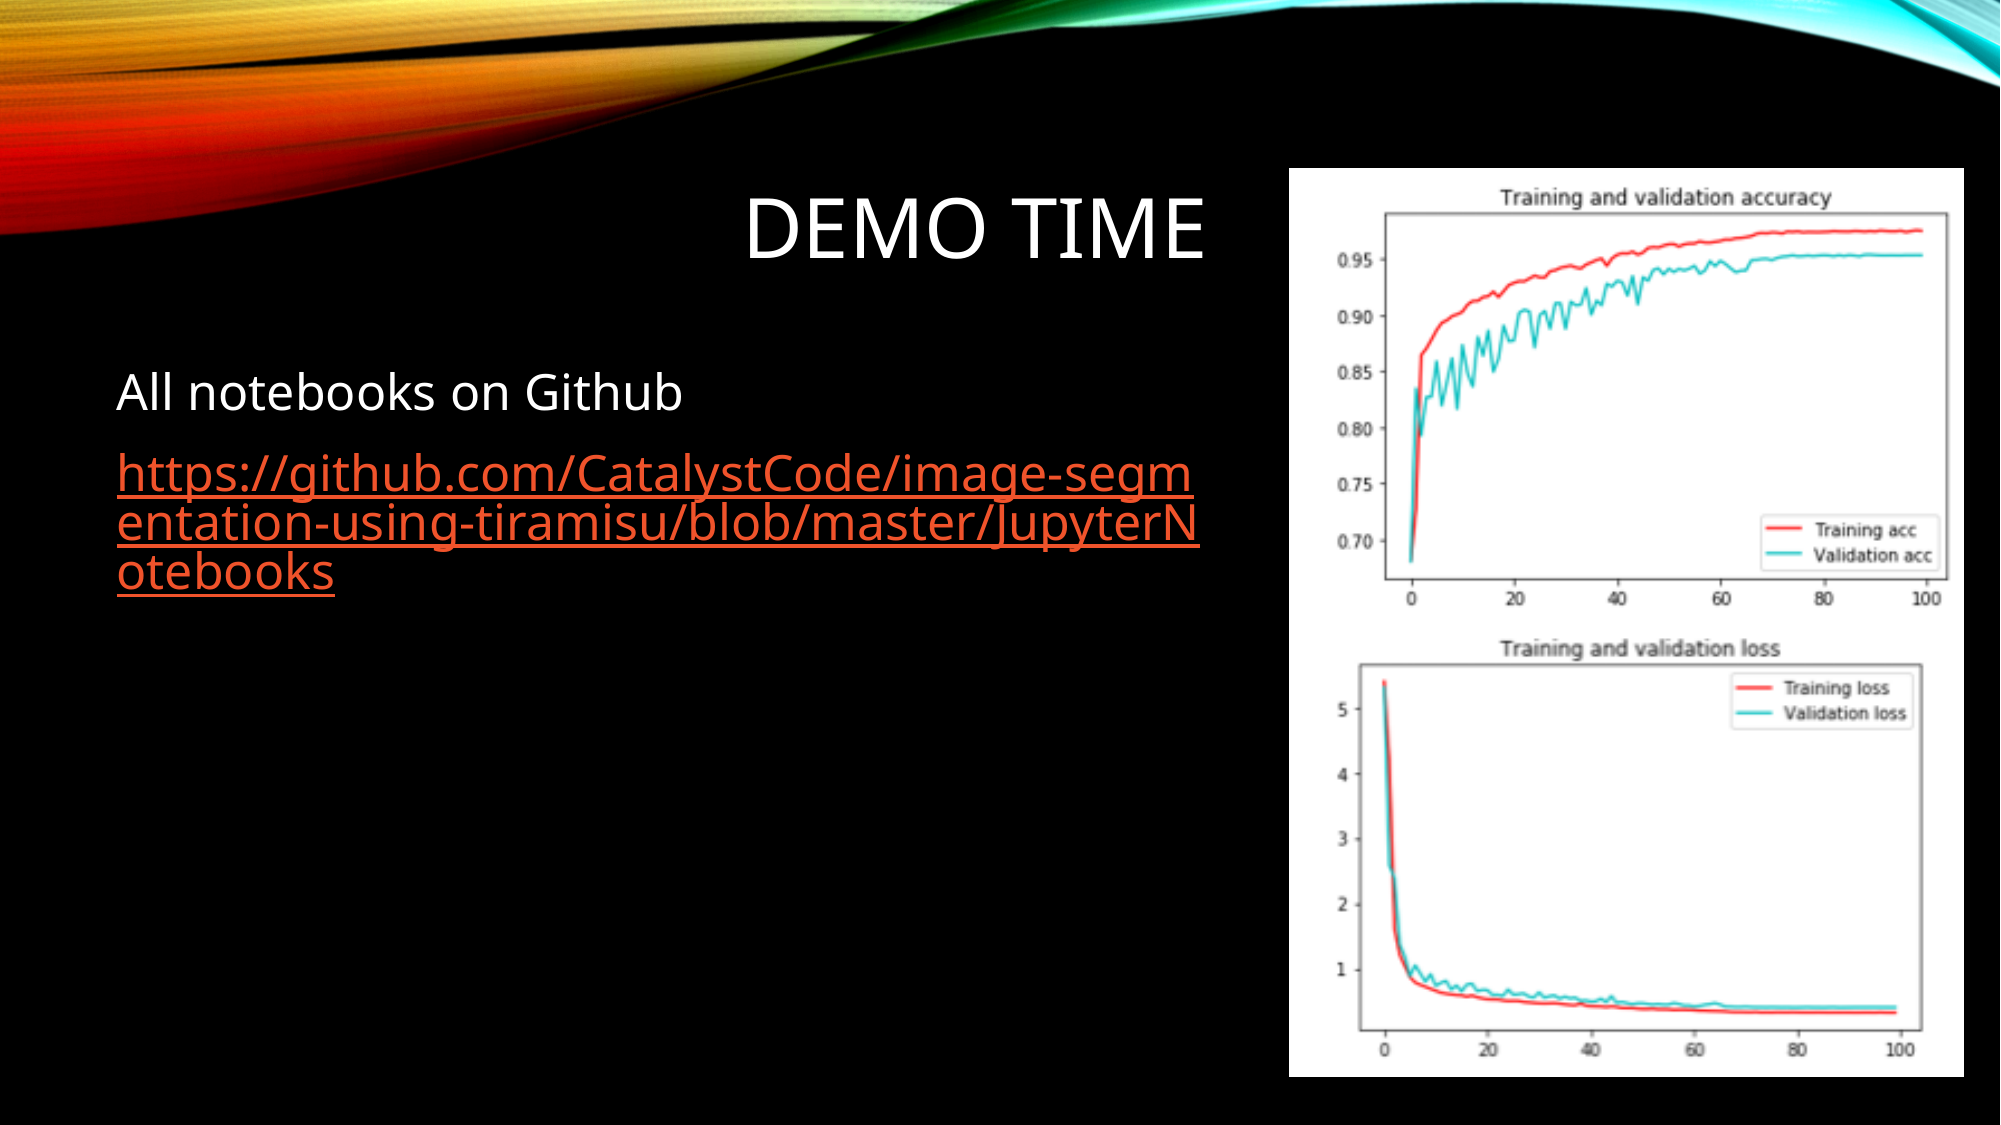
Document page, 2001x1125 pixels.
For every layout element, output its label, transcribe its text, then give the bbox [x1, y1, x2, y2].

title DEMO Time [101, 125, 1223, 338]
list All notebooks on Github https://github.com/CatalystCode/image-segmentation-using-tiramisu/blob/master/JupyterNotebooks [101, 360, 1223, 1021]
picture [0, 0, 2000, 1077]
